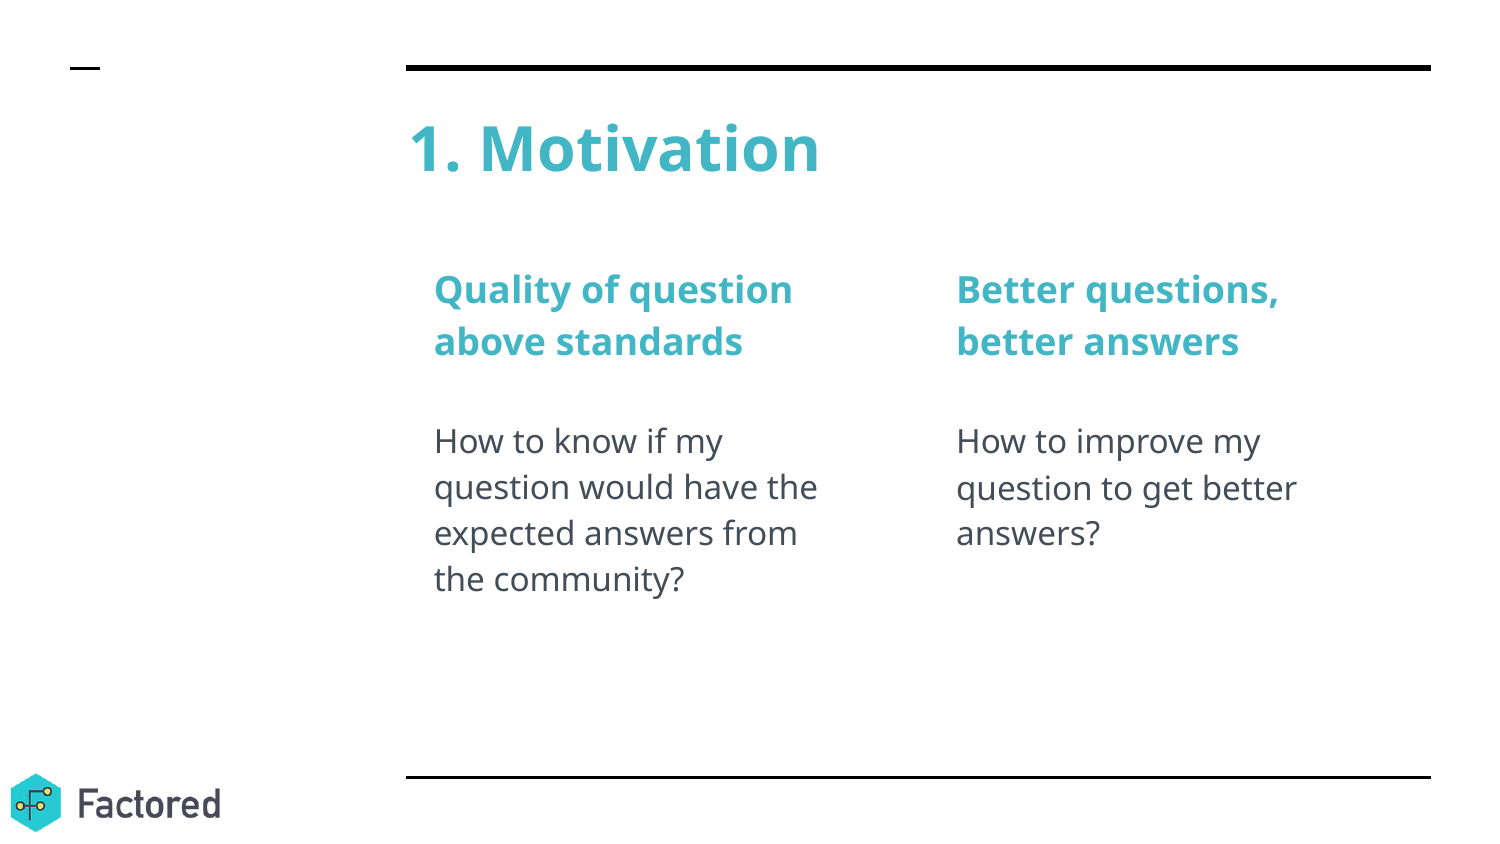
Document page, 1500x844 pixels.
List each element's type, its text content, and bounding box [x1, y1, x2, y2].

list Better questions, better answers How to improve my question to get better answers? [940, 244, 1367, 738]
picture [2, 762, 227, 843]
title 1. Motivation [393, 94, 1431, 199]
text_box Quality of question above standards How to know if my question would have the expected answers from the community? [418, 244, 845, 737]
